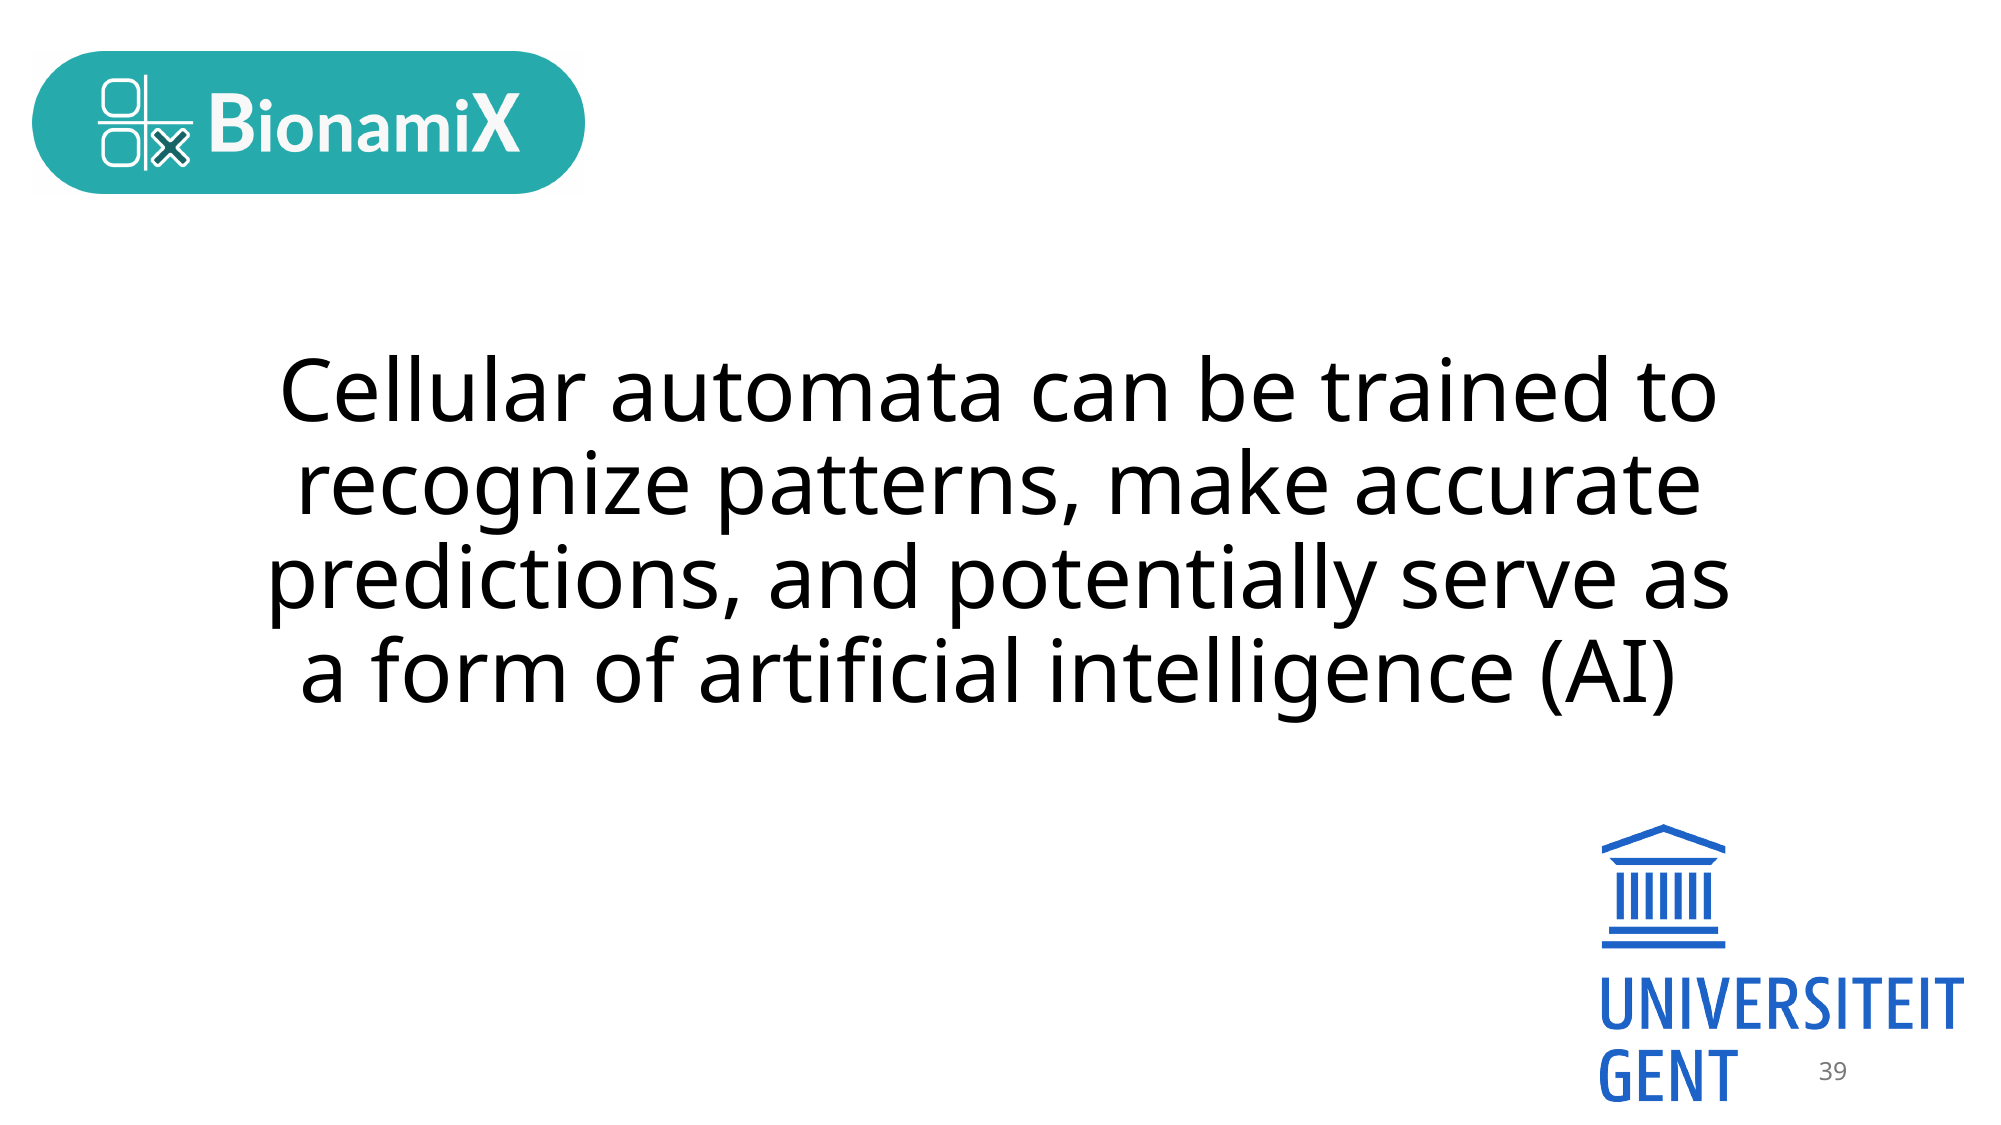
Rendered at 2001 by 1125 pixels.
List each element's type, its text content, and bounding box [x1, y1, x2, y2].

picture [1599, 823, 1964, 1102]
picture [32, 51, 585, 195]
title Cellular automata can be trained to recognize patterns, make accurate predictions, and potentially serve as a form of artificial intelligence (AI) [249, 263, 1751, 729]
slide_number 39 [1412, 1042, 1863, 1103]
